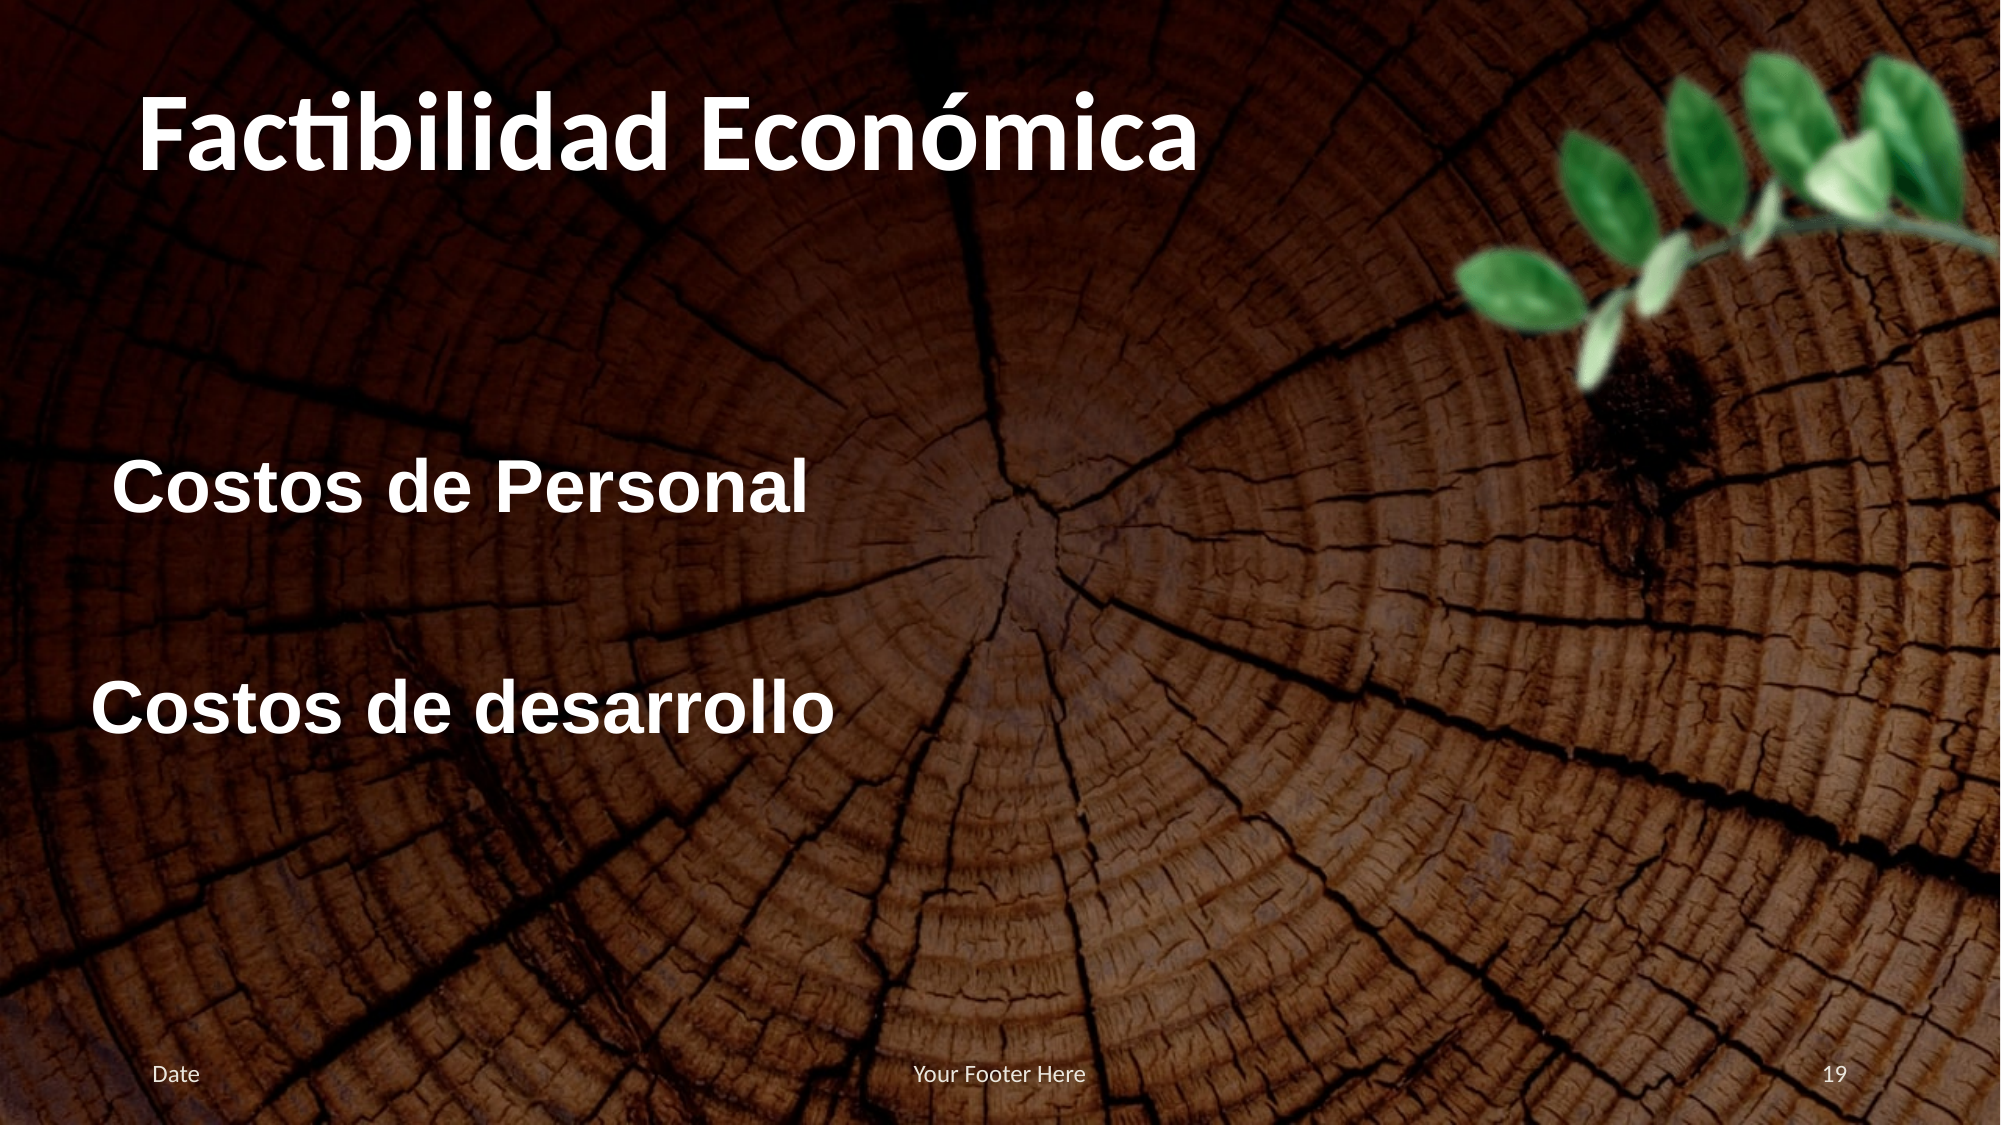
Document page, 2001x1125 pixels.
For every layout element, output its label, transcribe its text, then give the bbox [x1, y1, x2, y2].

slide_number Date [137, 1042, 588, 1103]
footer Your Footer Here [662, 1042, 1338, 1103]
slide_number 19 [1412, 1042, 1863, 1103]
title Factibilidad Económica [137, 64, 1530, 203]
picture [0, 0, 2001, 1125]
list Costos de Personal Costos de desarrollo [90, 332, 1920, 1026]
